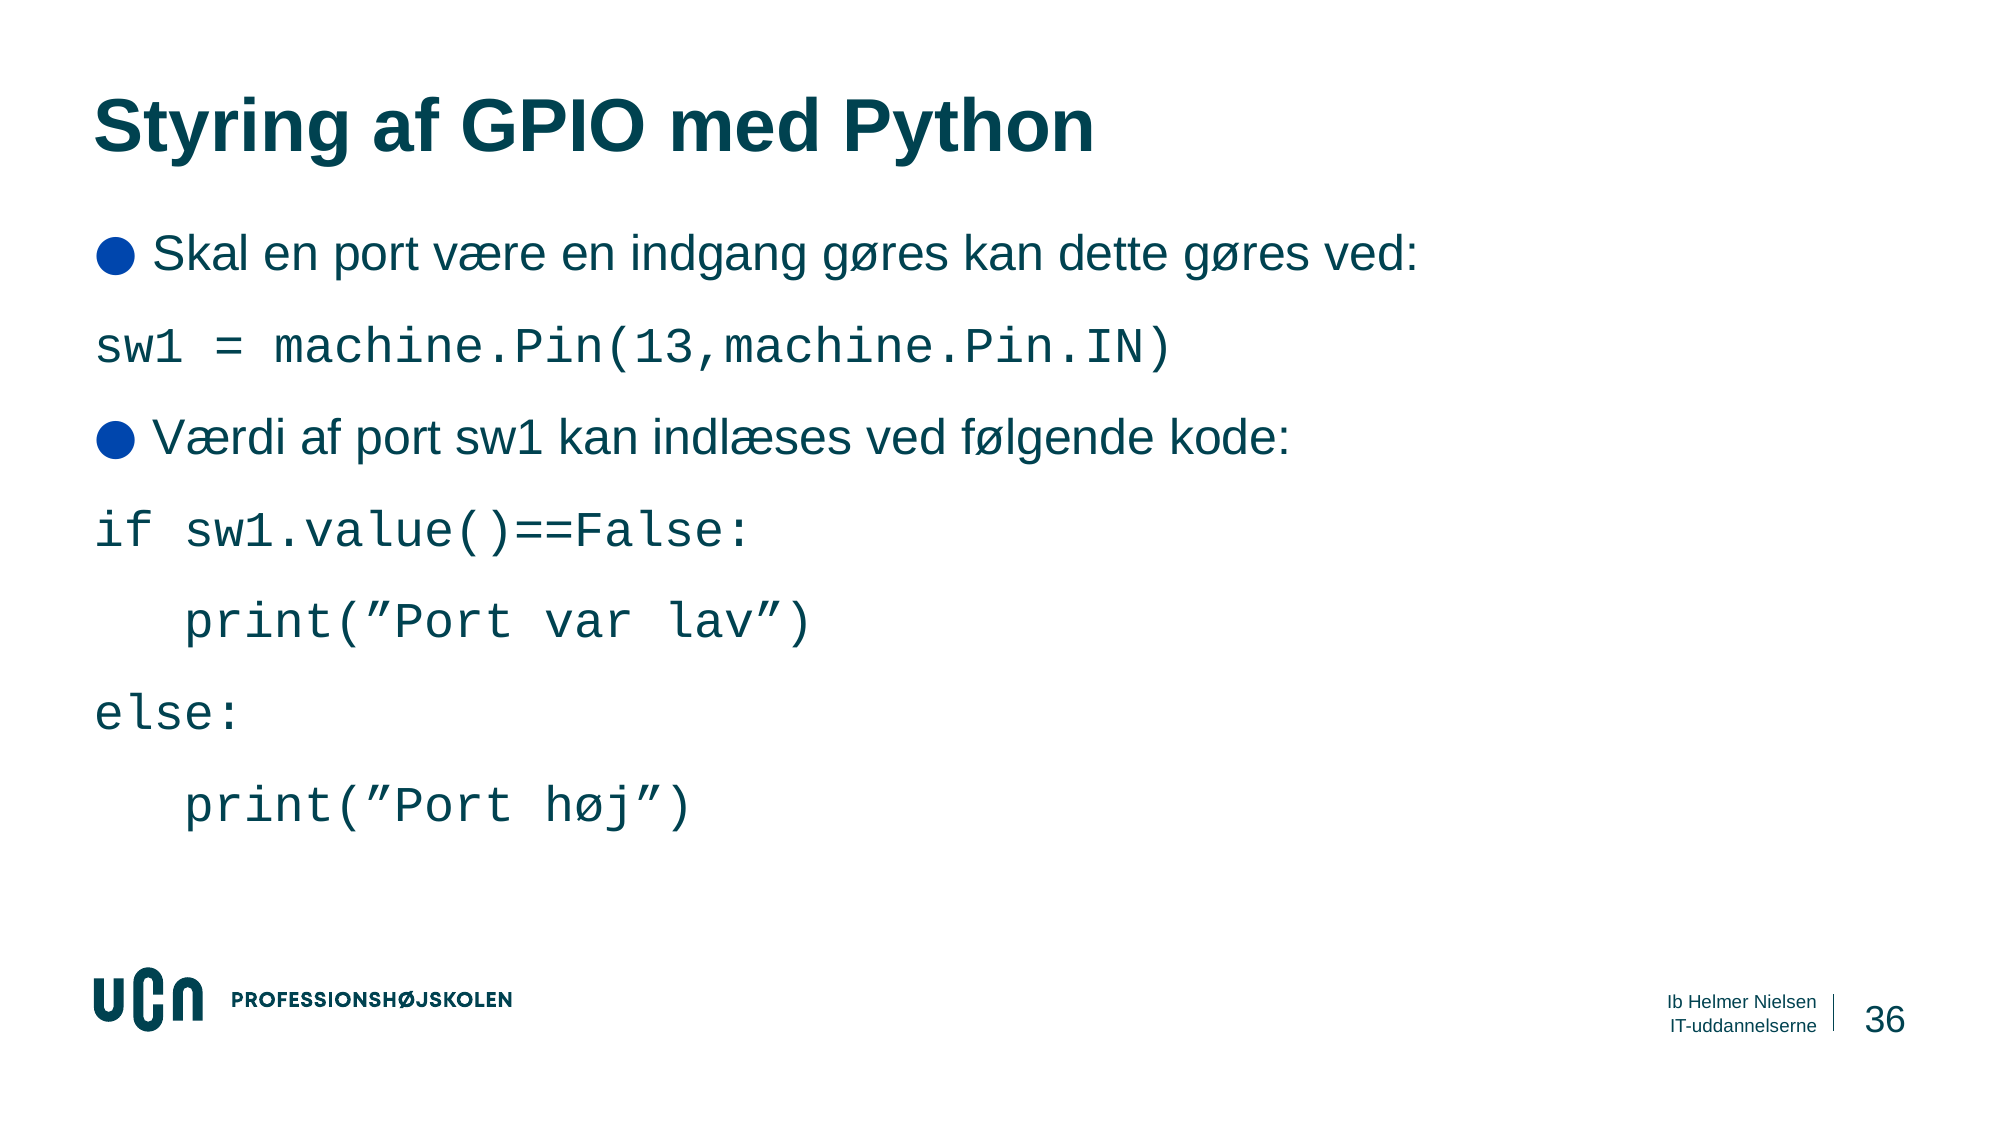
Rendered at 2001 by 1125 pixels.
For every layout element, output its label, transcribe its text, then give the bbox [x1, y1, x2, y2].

title Styring af GPIO med Python [93, 88, 1907, 217]
list Skal en port være en indgang gøres kan dette gøres ved: sw1 = machine.Pin(13,machine.Pin.IN) Værdi af port sw1 kan indlæses ved følgende kode: if sw1.value()==False: print(”Port var lav”) else: print(”Port høj”) [93, 217, 1907, 938]
slide_number 36 [1834, 955, 1907, 1041]
